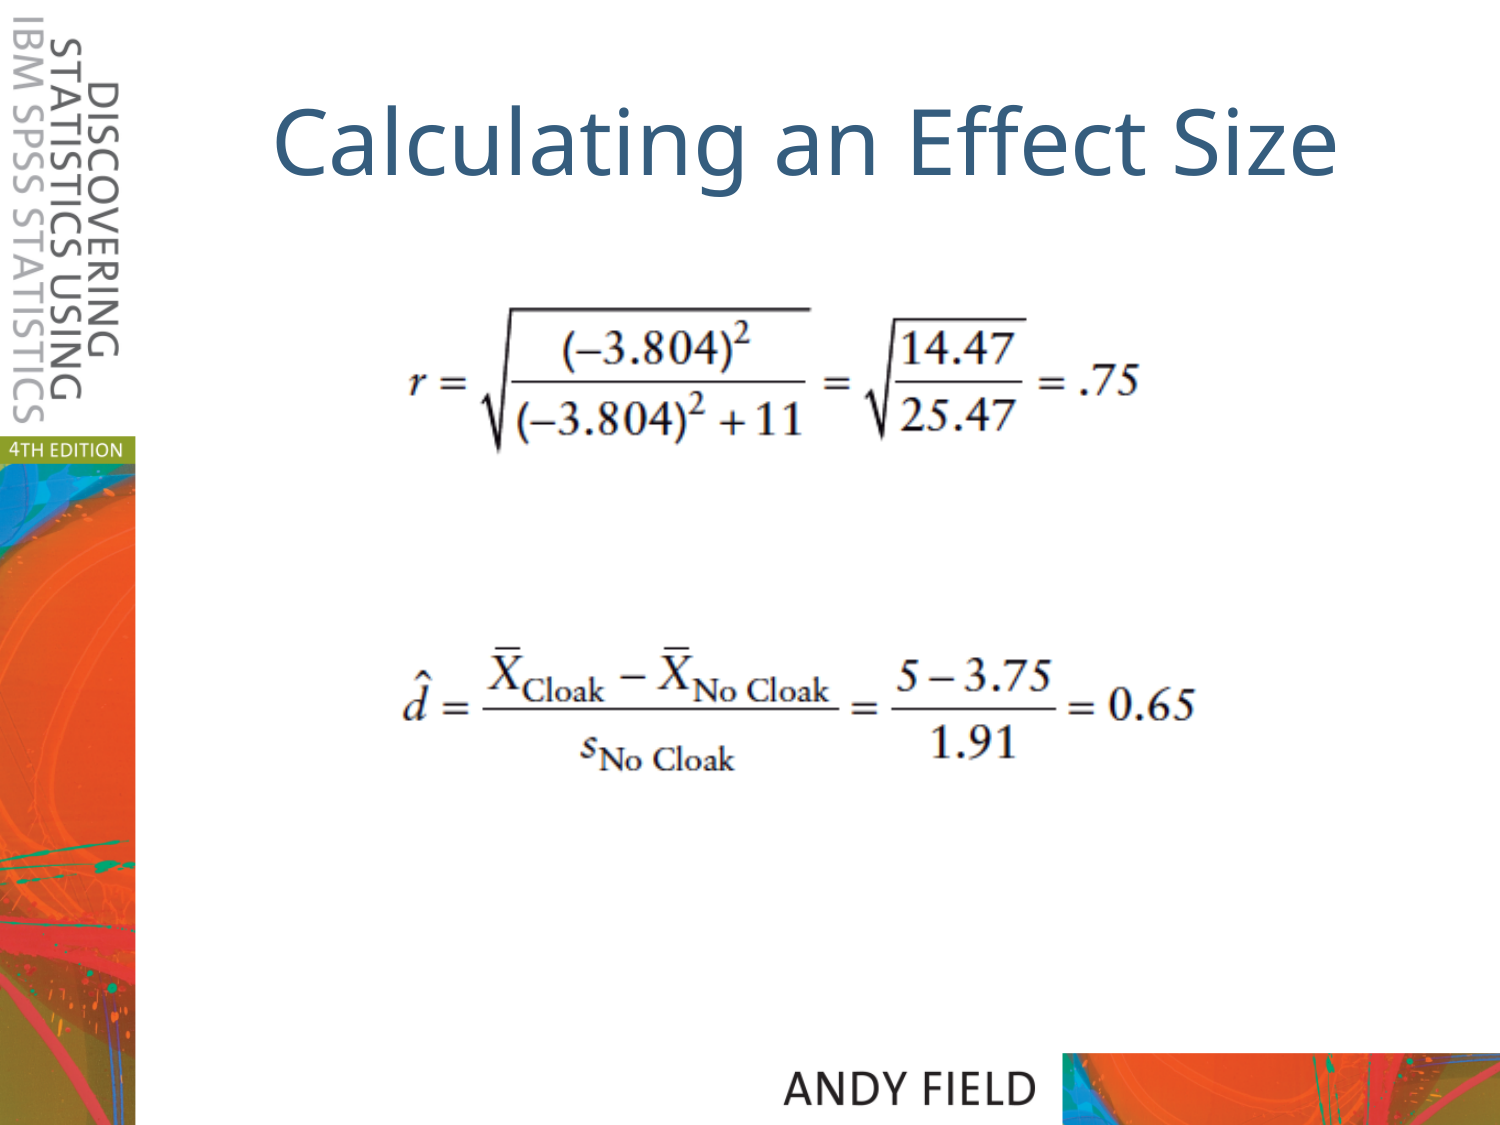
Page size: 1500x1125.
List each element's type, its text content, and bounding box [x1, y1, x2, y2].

picture [368, 276, 1174, 474]
picture [383, 628, 1211, 792]
title Calculating an Effect Size [187, 45, 1425, 233]
